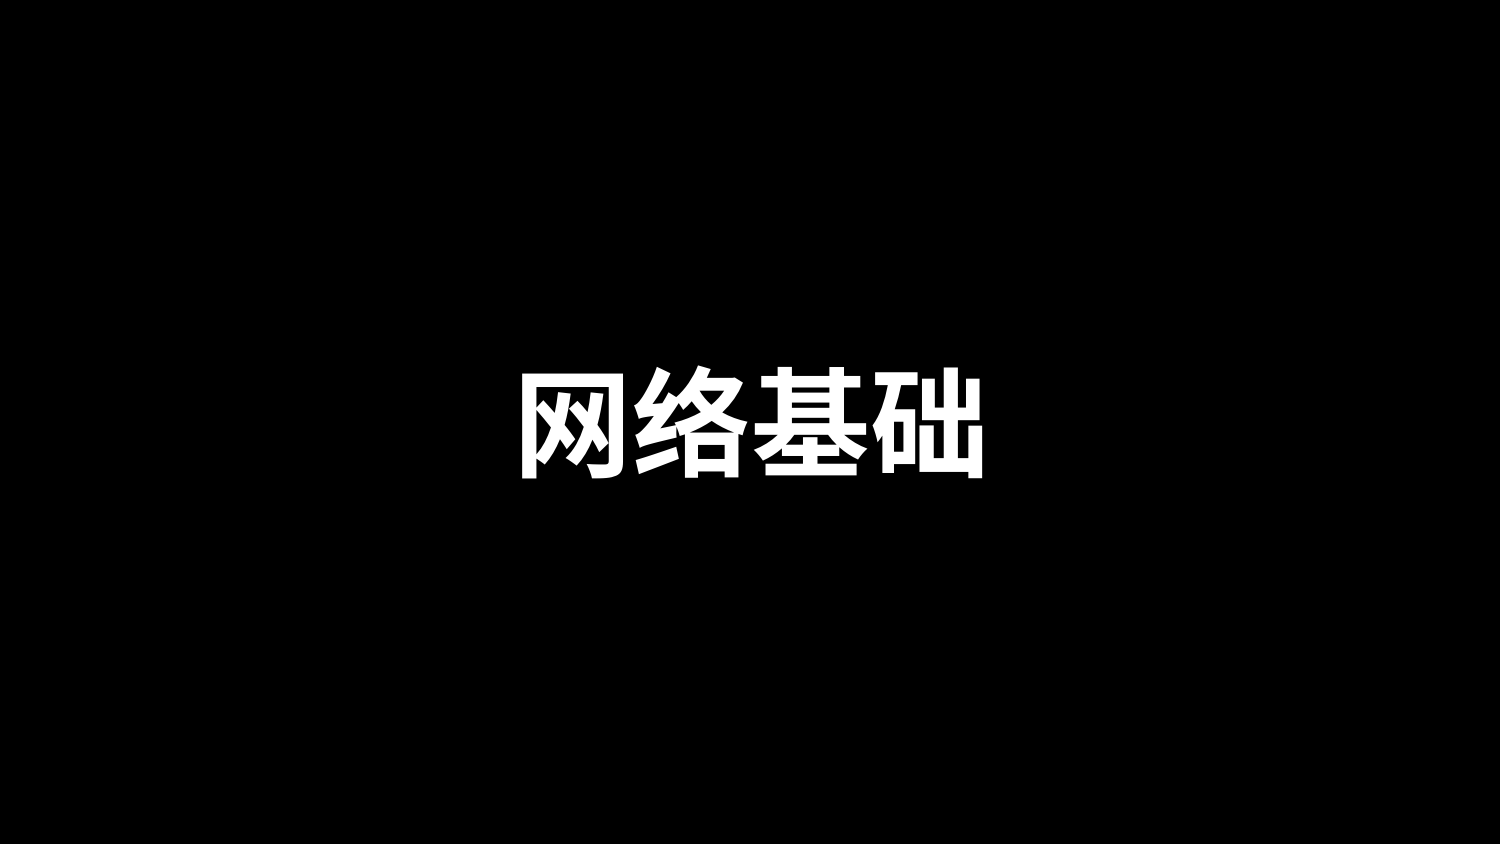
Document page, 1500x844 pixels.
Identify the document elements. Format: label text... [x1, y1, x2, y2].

text_box 网络基础 [496, 339, 1007, 509]
